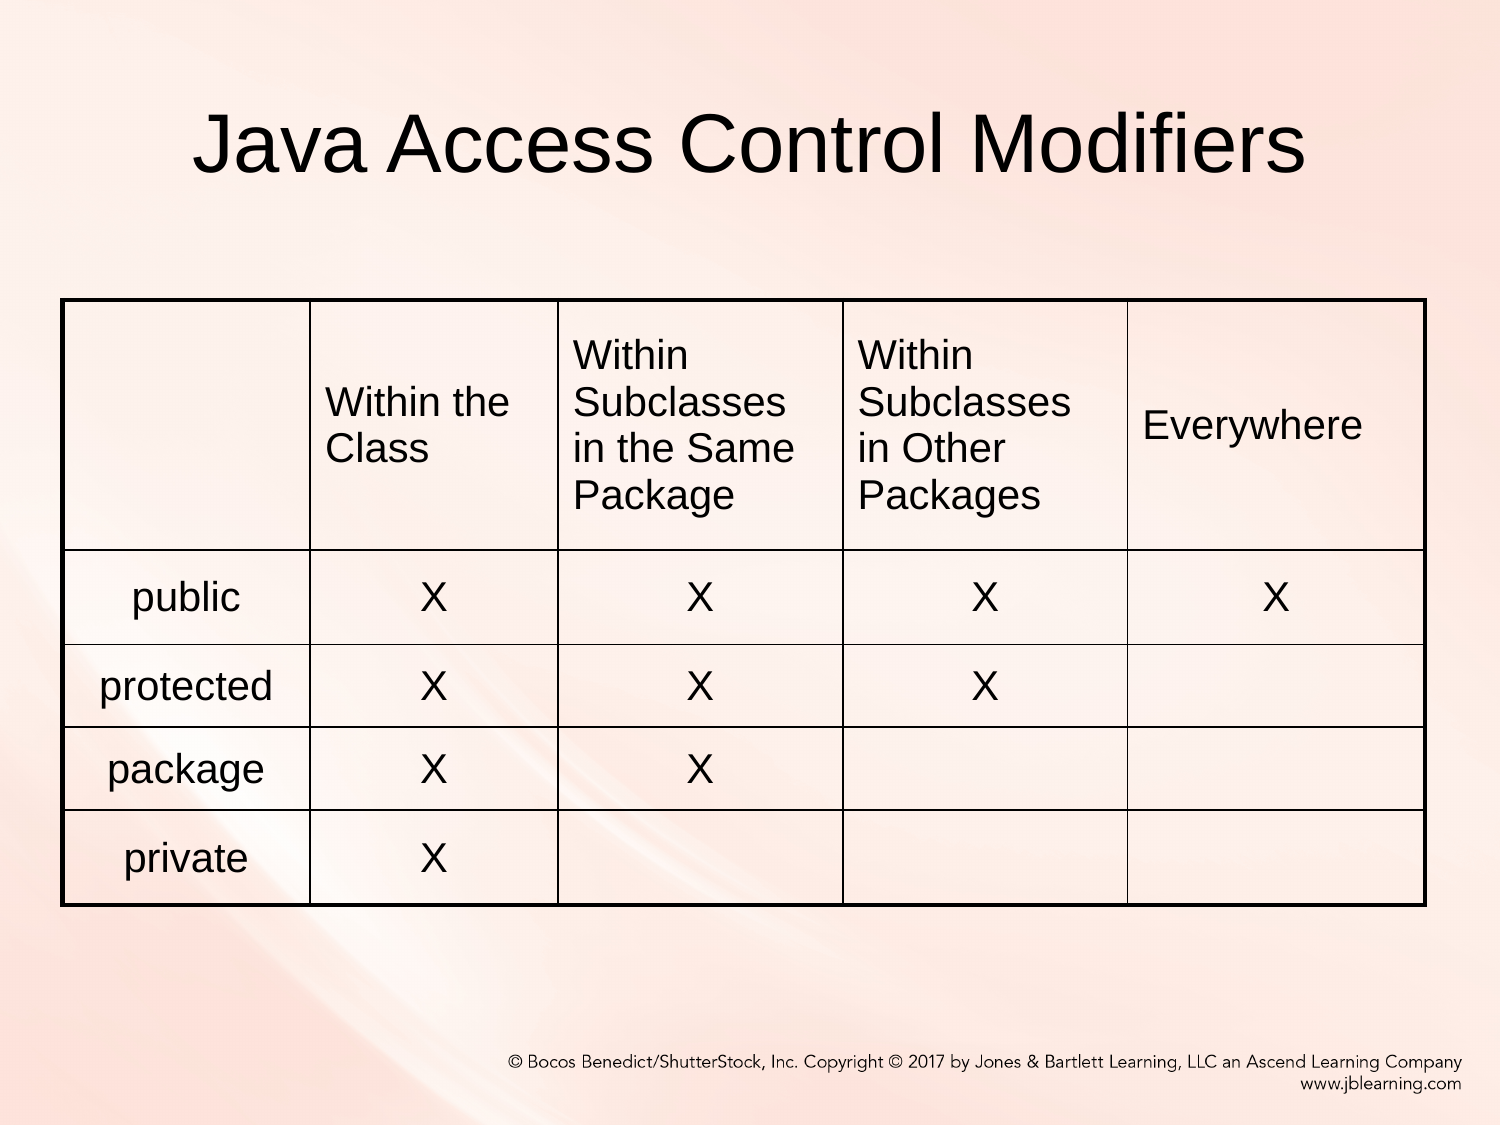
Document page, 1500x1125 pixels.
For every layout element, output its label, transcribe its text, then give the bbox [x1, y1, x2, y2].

table_cell X [559, 645, 842, 726]
table_cell X [844, 551, 1127, 644]
table_cell [1128, 645, 1423, 726]
table_cell package [65, 728, 309, 809]
table_cell protected [65, 645, 309, 726]
table_cell public [65, 551, 309, 644]
table_cell X [559, 728, 842, 809]
table_cell X [311, 811, 557, 903]
picture [0, 0, 1500, 1125]
table_cell X [1128, 551, 1423, 644]
table_cell X [311, 728, 557, 809]
table_cell [1128, 811, 1423, 903]
table_cell [844, 811, 1127, 903]
table_header Within Subclasses in the Same Package [559, 302, 842, 549]
table_cell X [311, 645, 557, 726]
table_header Within Subclasses in Other Packages [844, 302, 1127, 549]
table_cell private [65, 811, 309, 903]
table_header [65, 302, 309, 549]
table_cell X [559, 551, 842, 644]
table_header Everywhere [1128, 302, 1423, 549]
table_cell [559, 811, 842, 903]
table_cell X [311, 551, 557, 644]
table_header Within the Class [311, 302, 557, 549]
table_cell [1128, 728, 1423, 809]
table_cell X [844, 645, 1127, 726]
title Java Access Control Modifiers [75, 45, 1425, 233]
table_cell [844, 728, 1127, 809]
